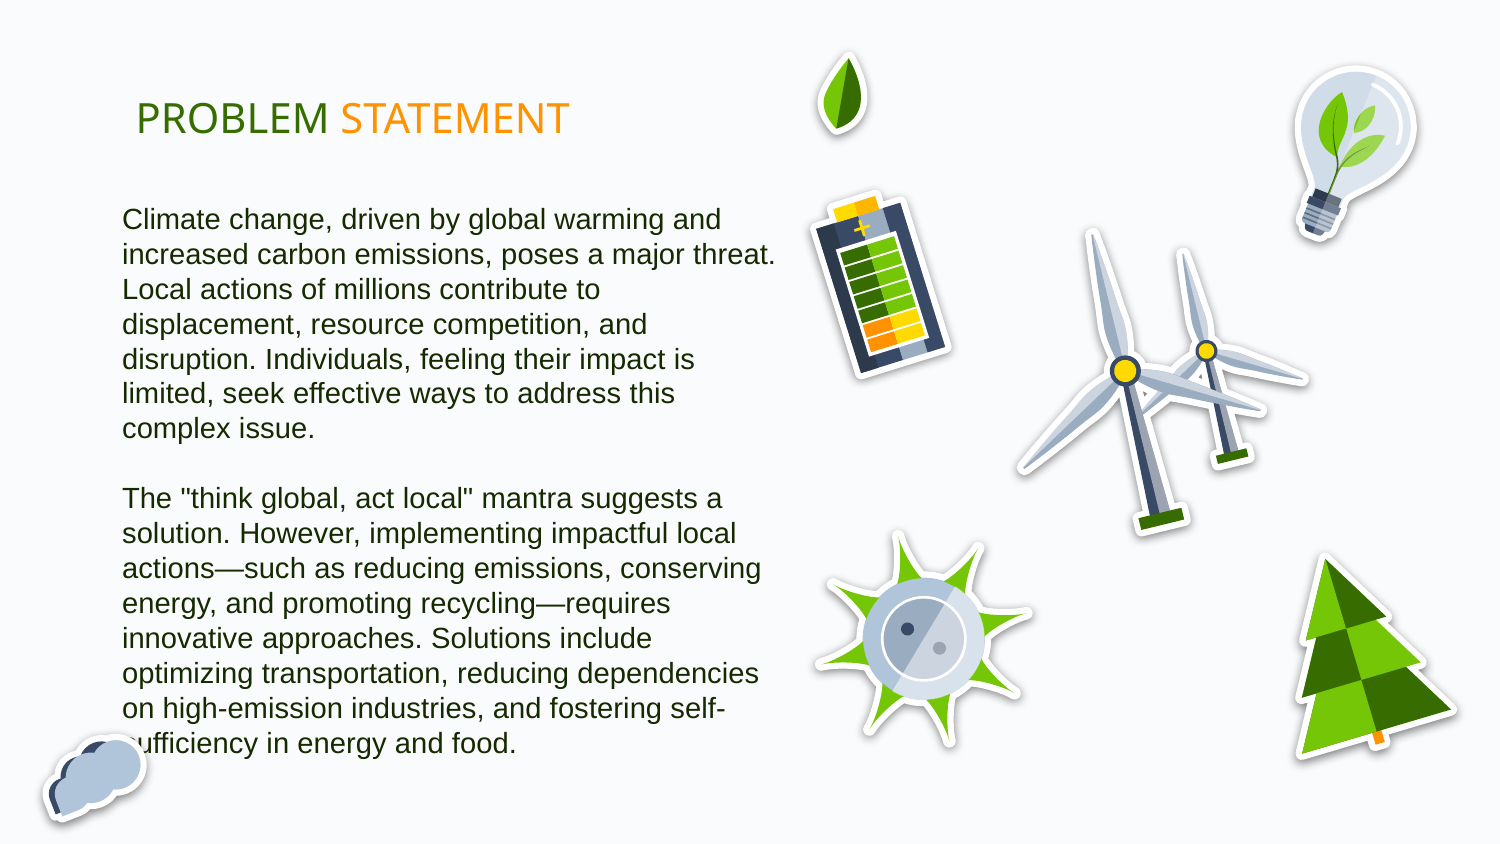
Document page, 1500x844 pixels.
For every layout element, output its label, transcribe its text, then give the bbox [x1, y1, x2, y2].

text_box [1283, 69, 1406, 240]
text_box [1274, 554, 1431, 748]
list Climate change, driven by global warming and increased carbon emissions, poses a major threat. Local actions of millions contribute to displacement, resource competition, and disruption. Individuals, feeling their impact is limited, seek effective ways to address this complex issue. The "think global, act local" mantra suggests a solution. However, implementing impactful local actions—such as reducing emissions, conserving energy, and promoting recycling—requires innovative approaches. Solutions include optimizing transportation, reducing dependencies on high-emission industries, and fostering self-sufficiency in energy and food. [107, 185, 805, 627]
title PROBLEM STATEMENT [120, 76, 723, 171]
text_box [813, 60, 913, 366]
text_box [1004, 224, 1298, 524]
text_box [817, 532, 1030, 745]
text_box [43, 744, 143, 803]
